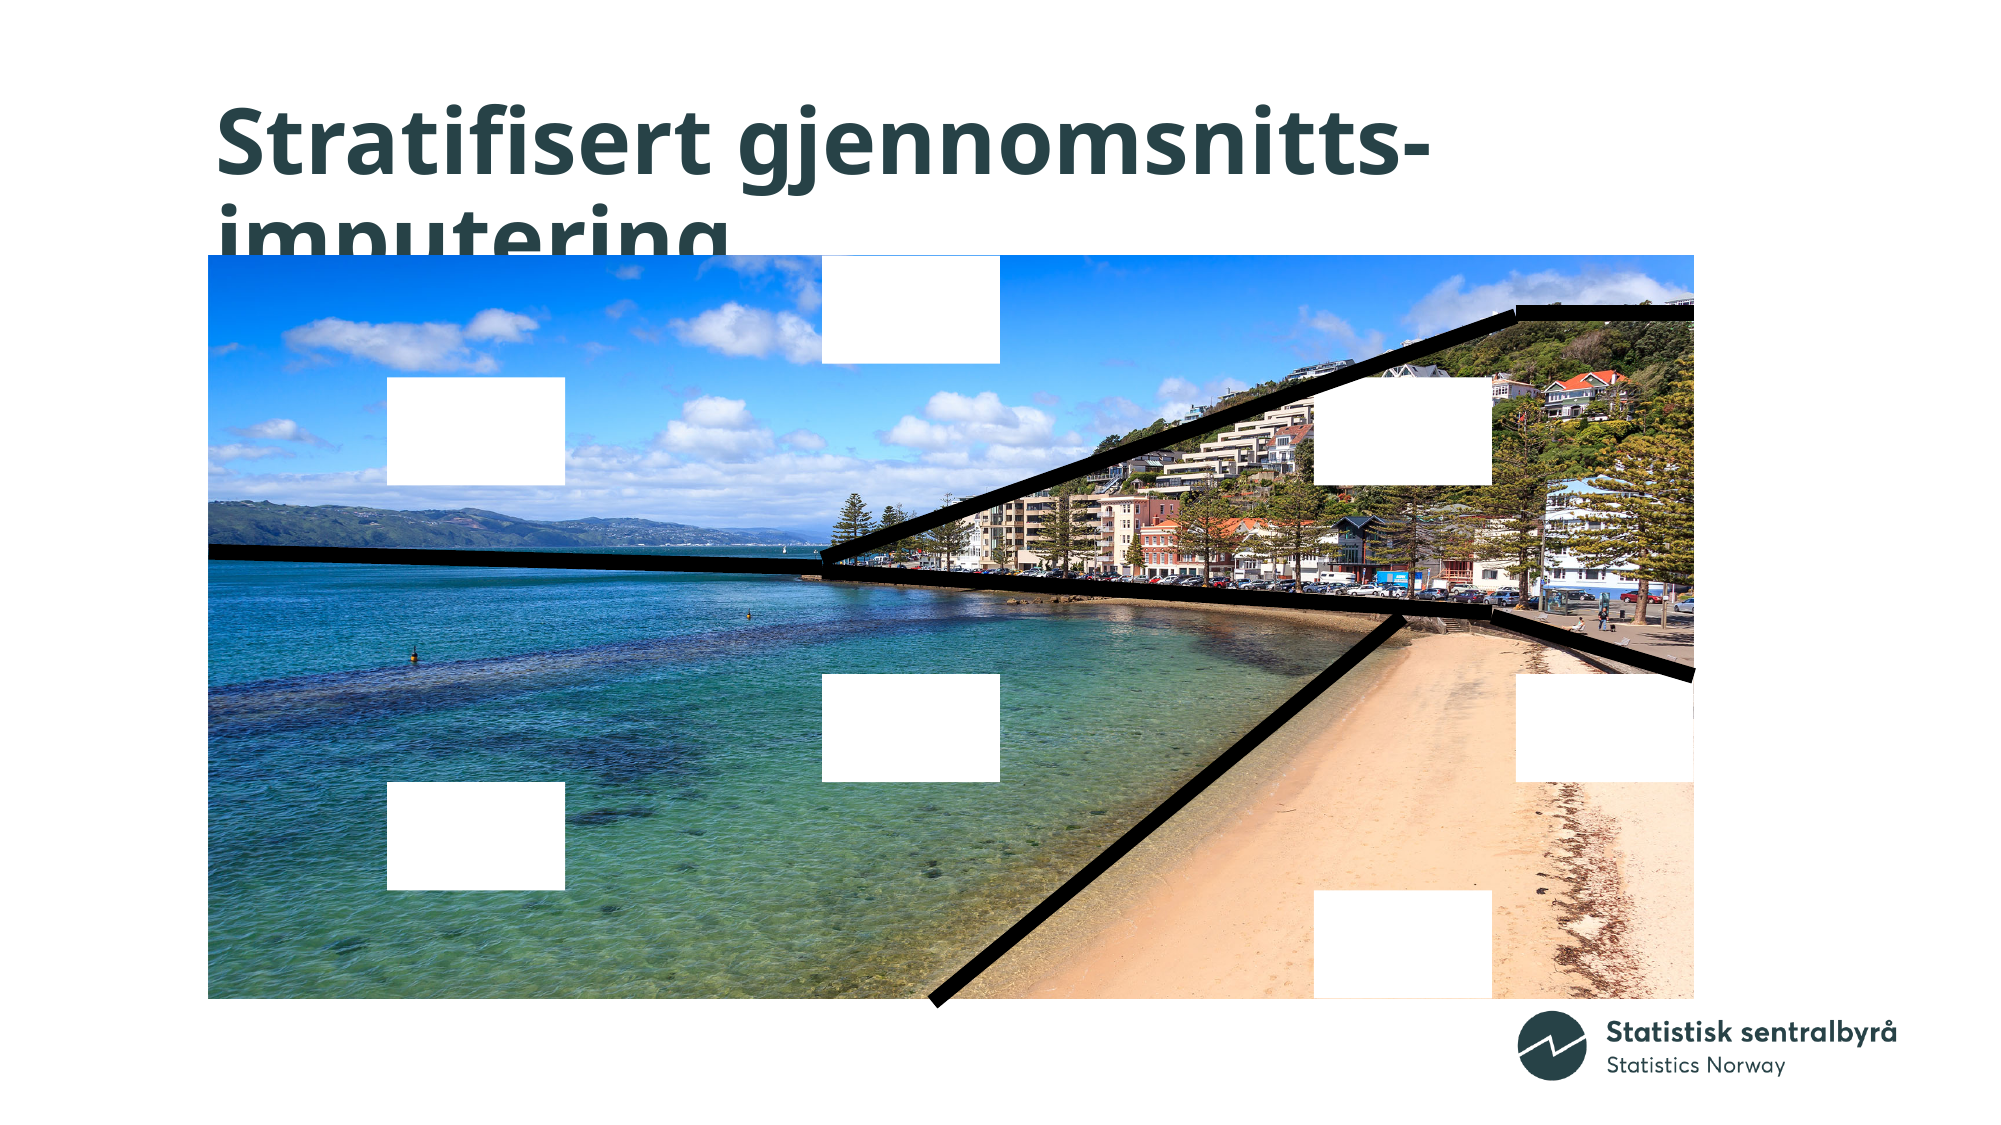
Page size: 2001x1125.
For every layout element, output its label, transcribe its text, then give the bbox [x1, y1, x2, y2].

picture [1503, 995, 2000, 1125]
title Stratifisert gjennomsnitts-imputering [200, 90, 1784, 306]
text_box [208, 312, 1694, 1003]
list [208, 255, 1694, 312]
